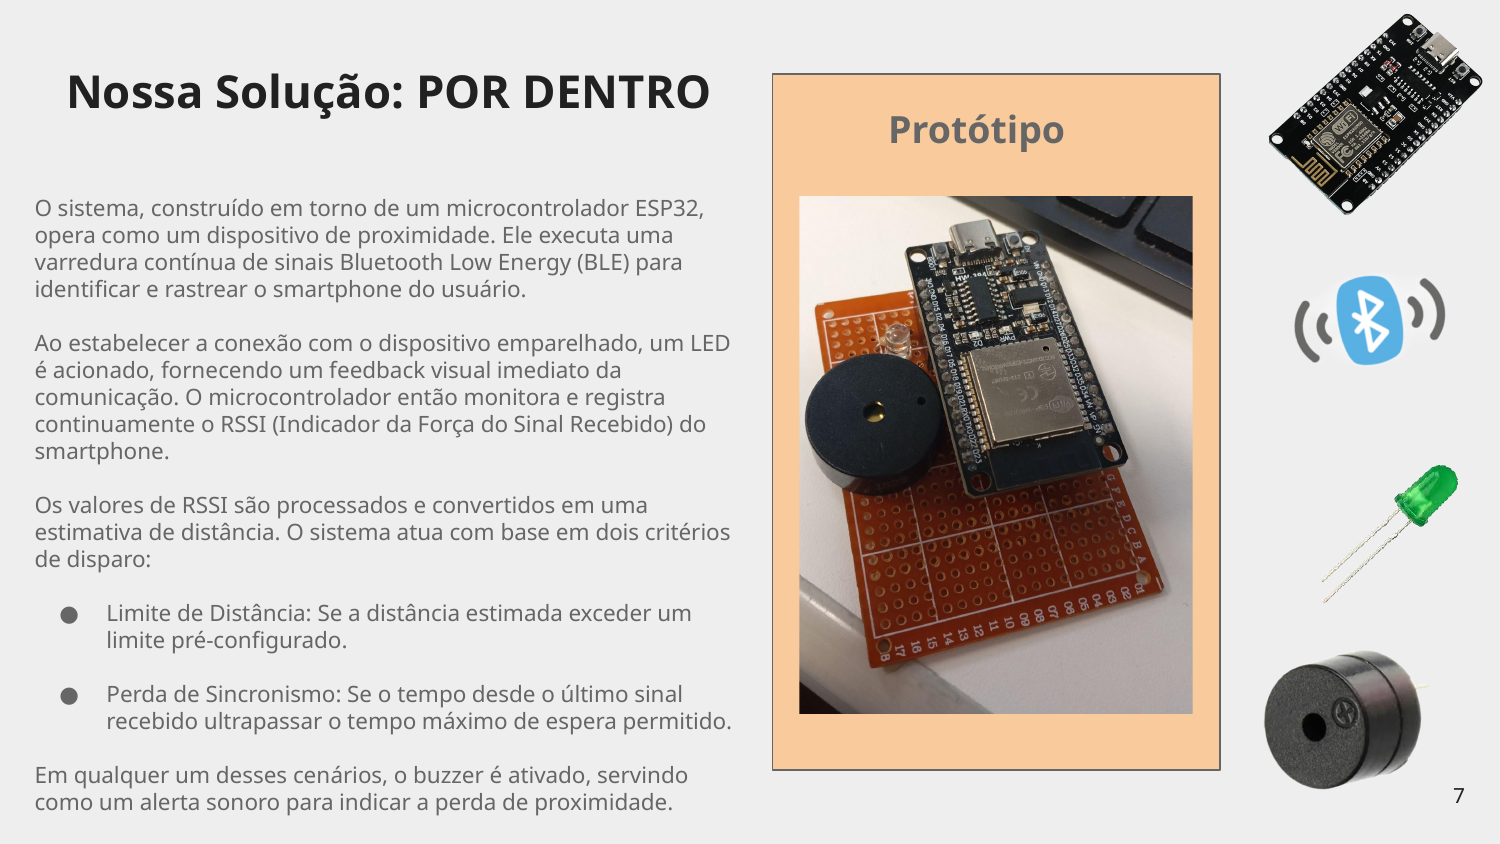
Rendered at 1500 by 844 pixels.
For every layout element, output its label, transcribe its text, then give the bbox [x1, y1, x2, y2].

list O sistema, construído em torno de um microcontrolador ESP32, opera como um dispositivo de proximidade. Ele executa uma varredura contínua de sinais Bluetooth Low Energy (BLE) para identificar e rastrear o smartphone do usuário. Ao estabelecer a conexão com o dispositivo emparelhado, um LED é acionado, fornecendo um feedback visual imediato da comunicação. O microcontrolador então monitora e registra continuamente o RSSI (Indicador da Força do Sinal Recebido) do smartphone. Os valores de RSSI são processados e convertidos em uma estimativa de distância. O sistema atua com base em dois critérios de disparo: Limite de Distância: Se a distância estimada exceder um limite pré-configurado. Perda de Sincronismo: Se o tempo desde o último sinal recebido ultrapassar o tempo máximo de espera permitido. Em qualquer um desses cenários, o buzzer é ativado, servindo como um alerta sonoro para indicar a perda de proximidade. [19, 179, 750, 844]
picture [1221, 0, 1500, 423]
title Nossa Solução: POR DENTRO [51, 48, 738, 179]
text_box [772, 73, 1221, 770]
slide_number ‹#› [1389, 764, 1480, 830]
text_box Protótipo [873, 91, 1107, 167]
picture [1298, 442, 1492, 635]
picture [799, 195, 1193, 714]
picture [1232, 627, 1457, 802]
